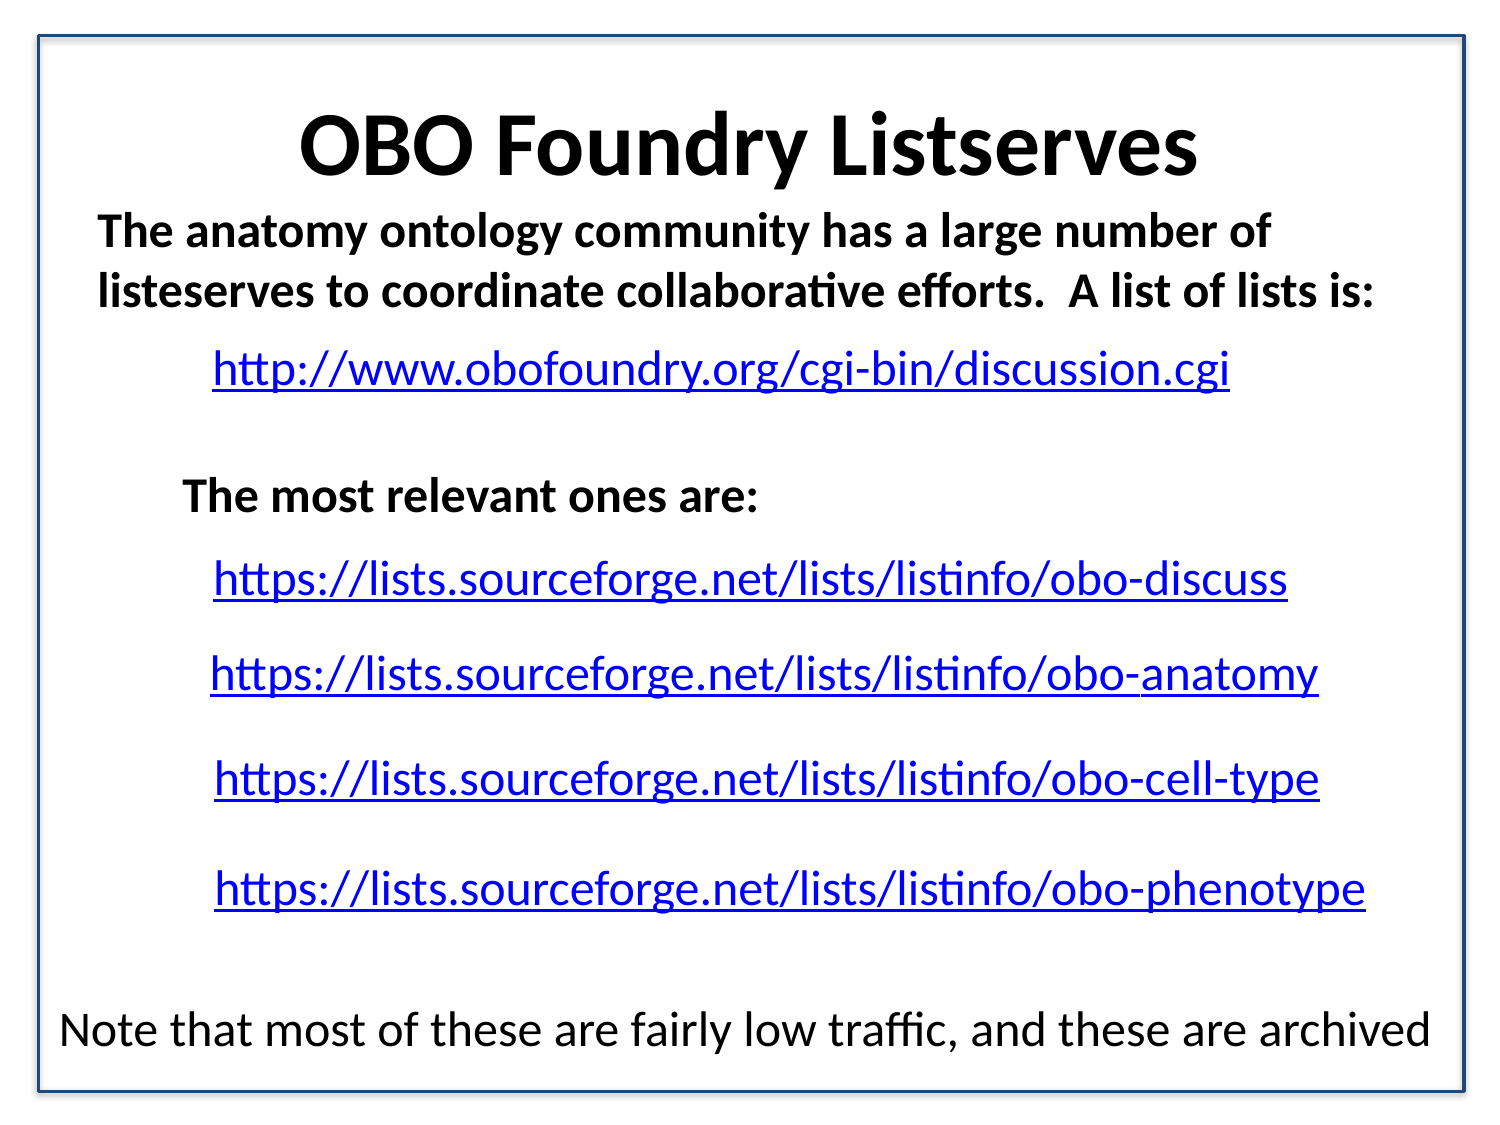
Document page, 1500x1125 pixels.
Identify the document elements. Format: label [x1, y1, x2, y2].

text_box [37, 35, 1465, 1092]
